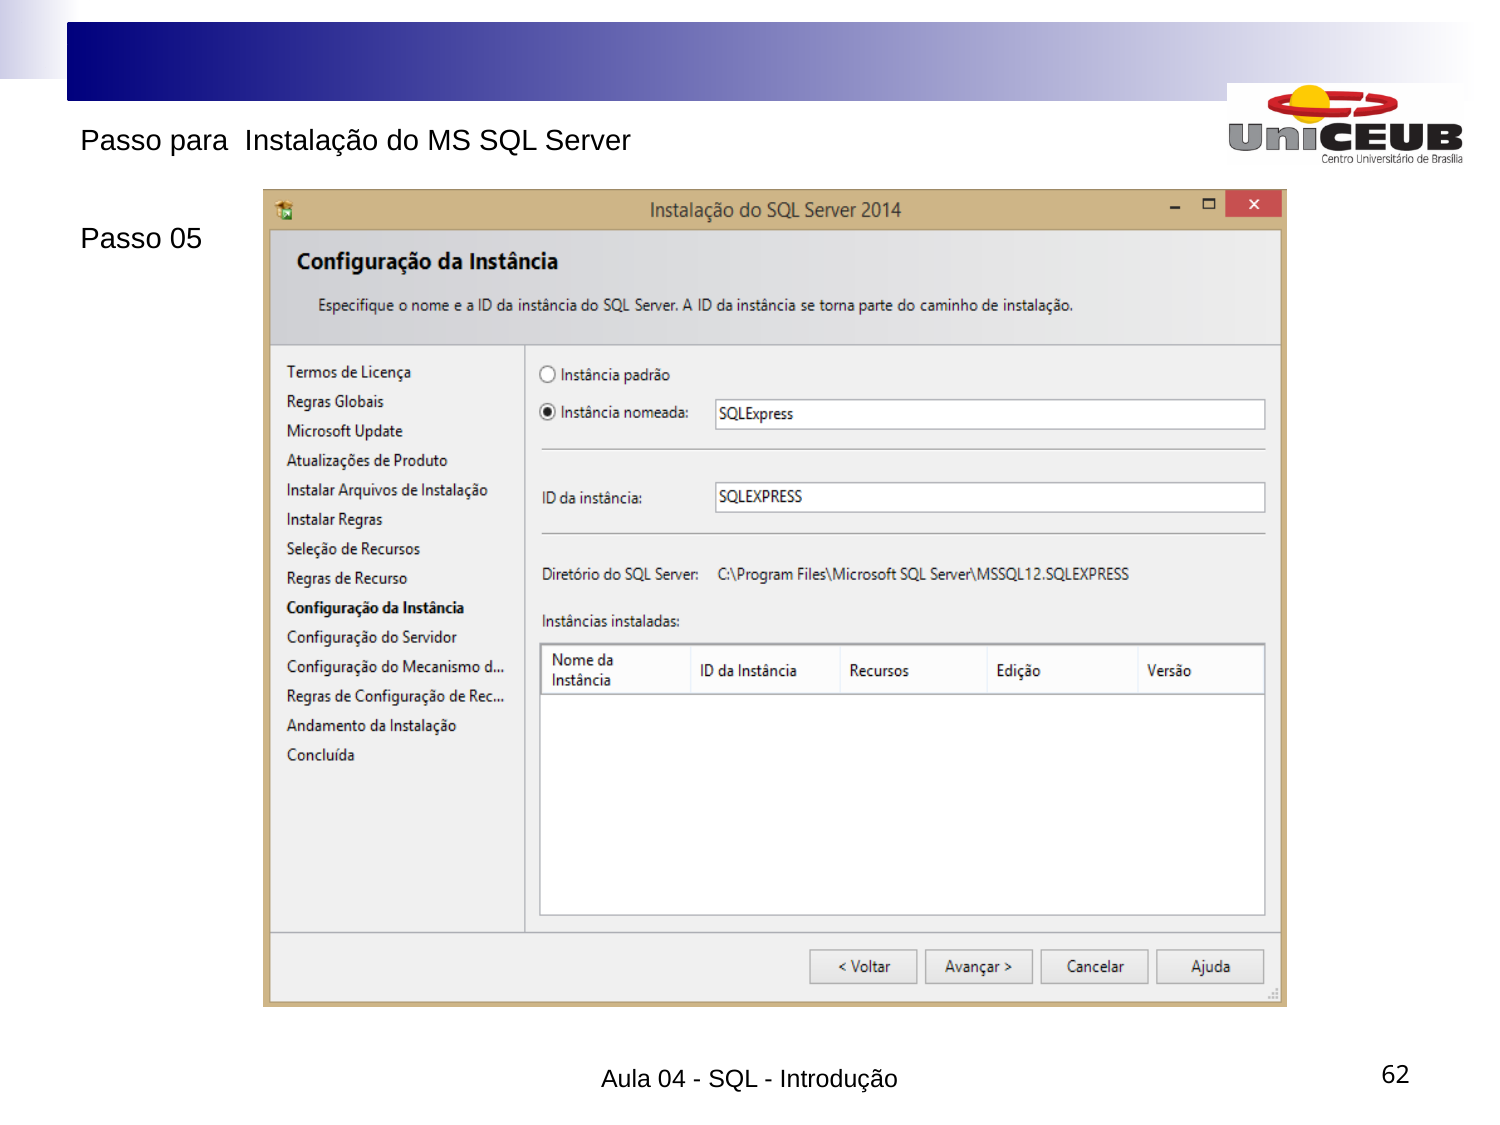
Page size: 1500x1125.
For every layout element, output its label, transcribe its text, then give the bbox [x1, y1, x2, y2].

text_box Aula 04 - SQL - Introdução [512, 1024, 988, 1100]
picture [1227, 83, 1464, 165]
text_box Passo para Instalação do MS SQL Server [65, 114, 650, 165]
text_box Passo 05 [65, 212, 219, 263]
picture [263, 189, 1287, 1008]
text_box 62 [1074, 1024, 1425, 1100]
